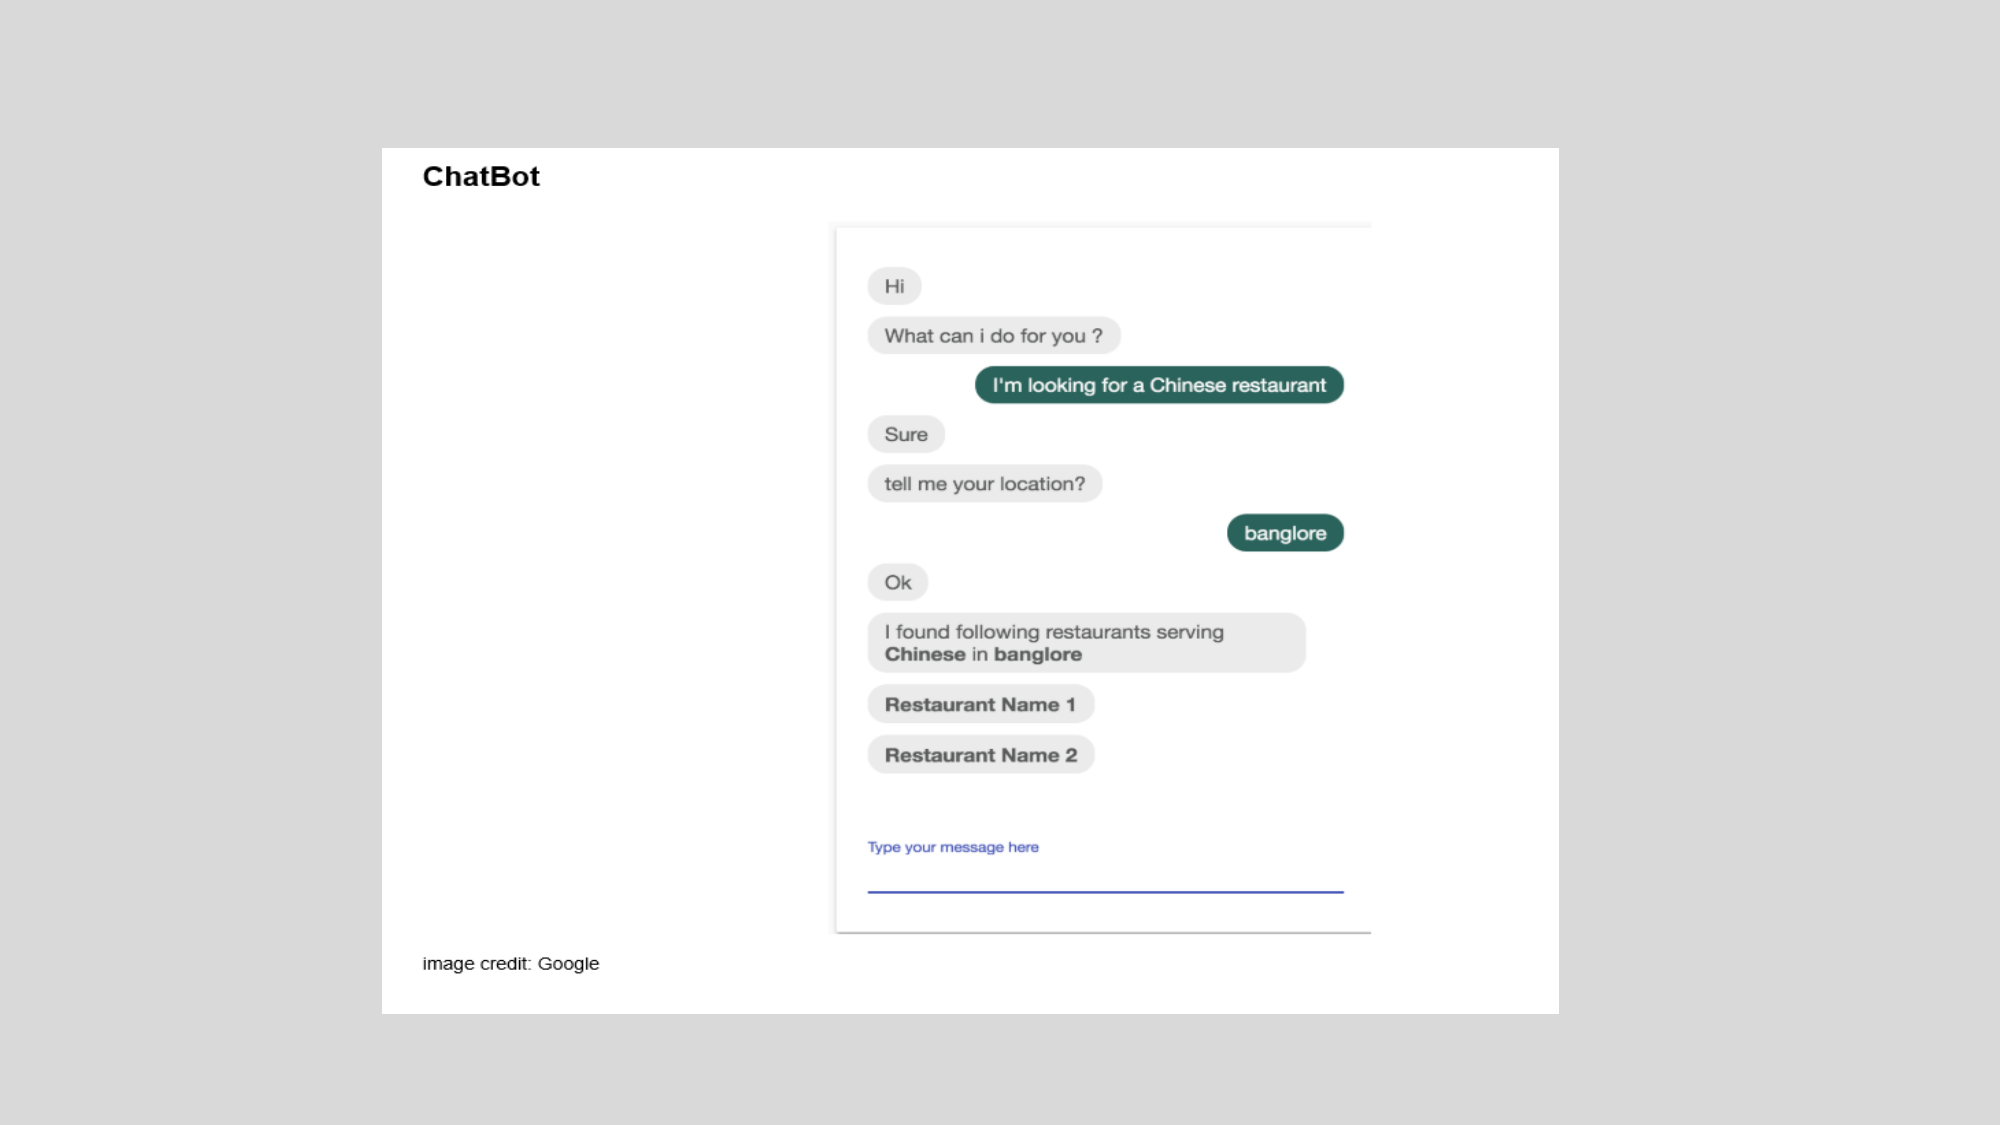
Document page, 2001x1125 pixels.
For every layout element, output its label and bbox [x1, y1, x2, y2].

list [382, 148, 1559, 1014]
